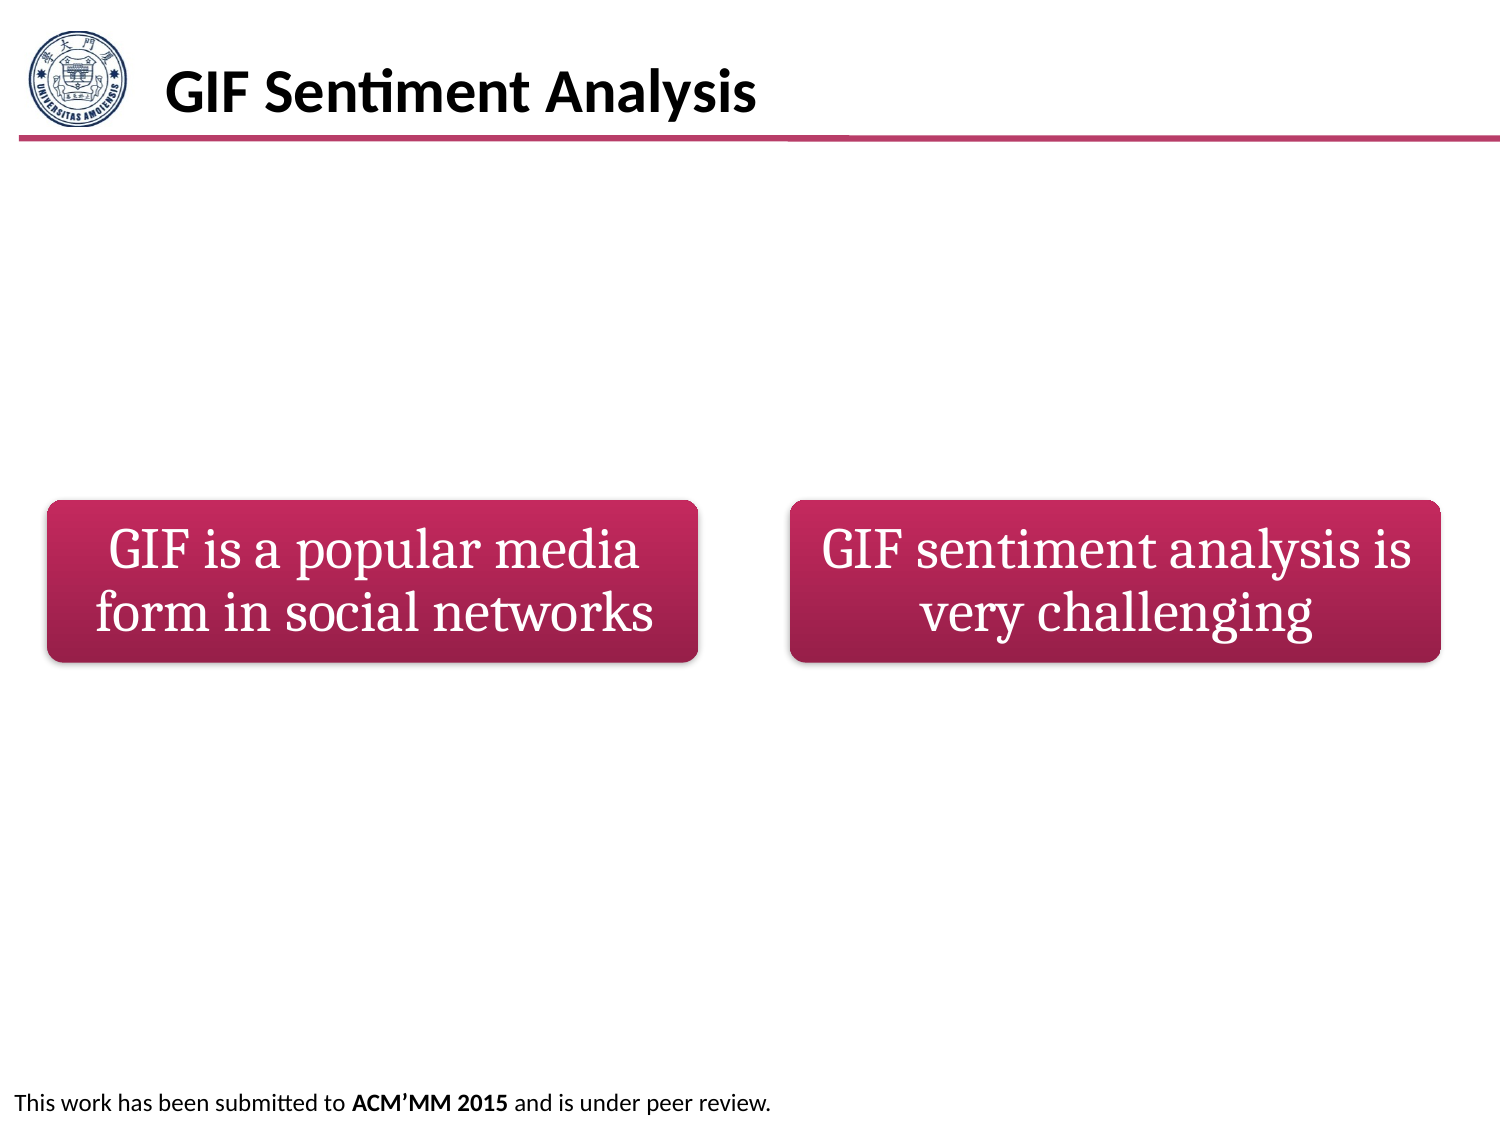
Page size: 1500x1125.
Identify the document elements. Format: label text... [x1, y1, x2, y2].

title GIF Sentiment Analysis [149, 37, 1426, 138]
picture [19, 31, 136, 127]
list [46, 174, 1442, 988]
text_box This work has been submitted to ACM’MM 2015 and is under peer review. [0, 1079, 787, 1125]
